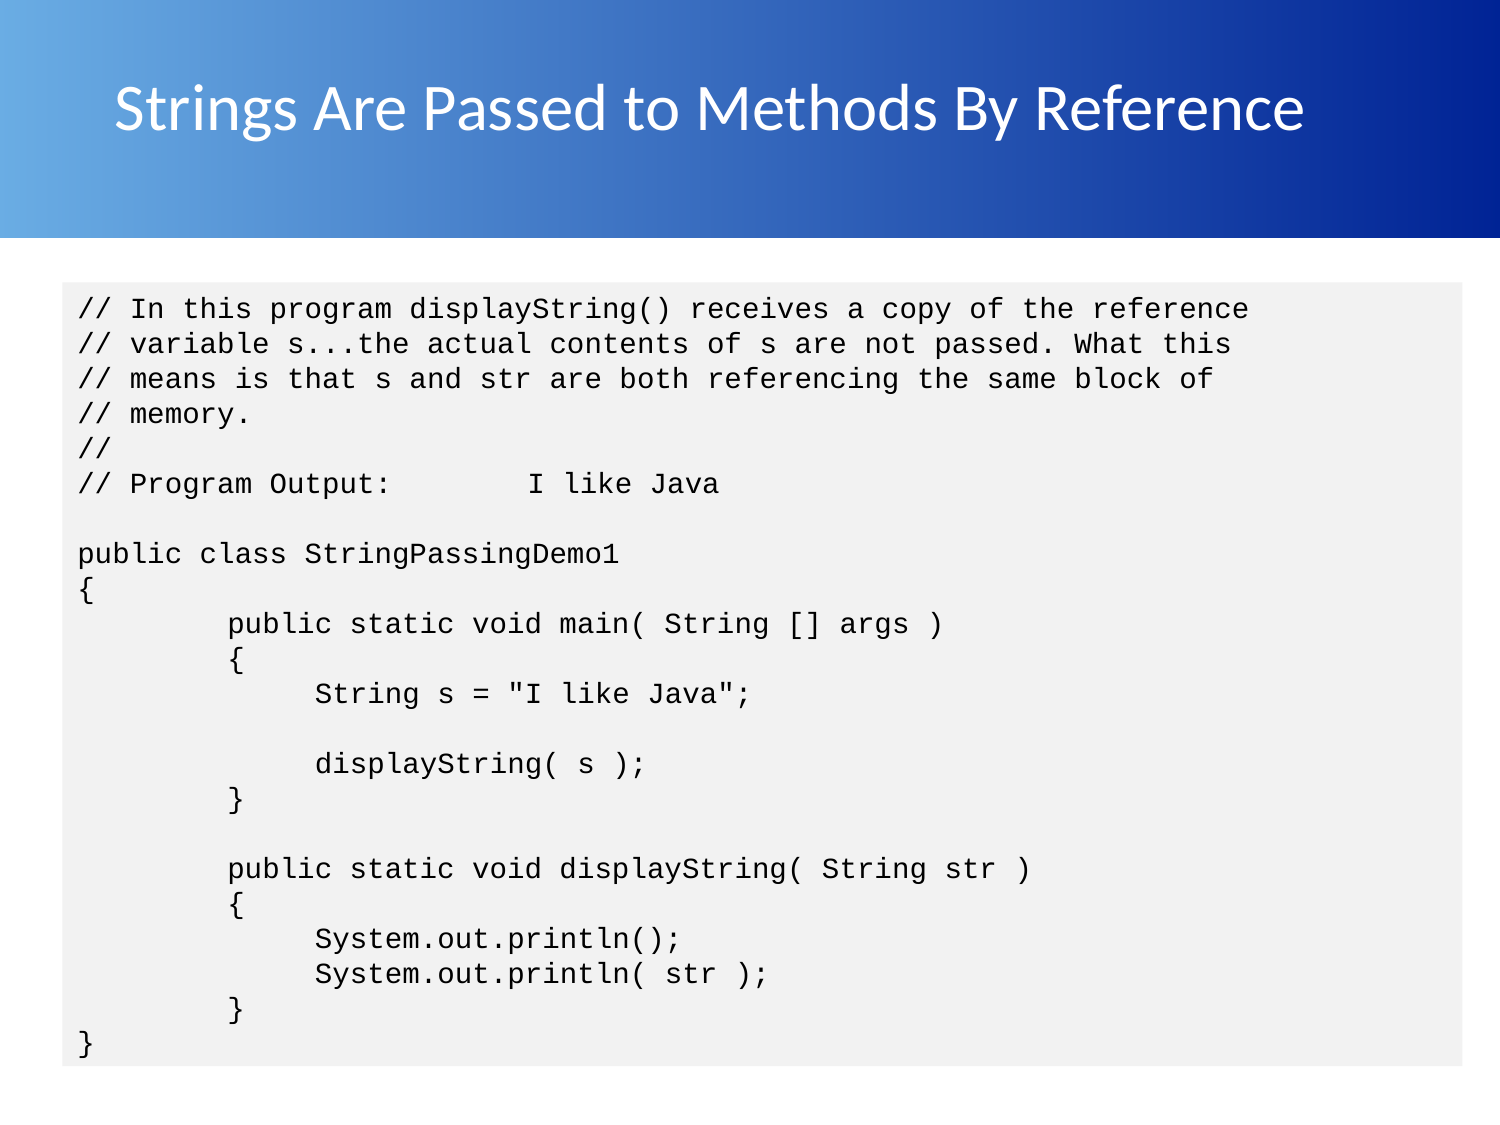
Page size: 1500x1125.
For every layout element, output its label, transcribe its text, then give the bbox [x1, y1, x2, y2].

text_box // In this program displayString() receives a copy of the reference // variable s...the actual contents of s are not passed. What this // means is that s and str are both referencing the same block of // memory. // // Program Output: I like Java public class StringPassingDemo1 { public static void main( String [] args ) { String s = "I like Java"; displayString( s ); } public static void displayString( String str ) { System.out.println(); System.out.println( str ); } } [62, 282, 1463, 1067]
title Strings Are Passed to Methods By Reference [99, 57, 1450, 150]
